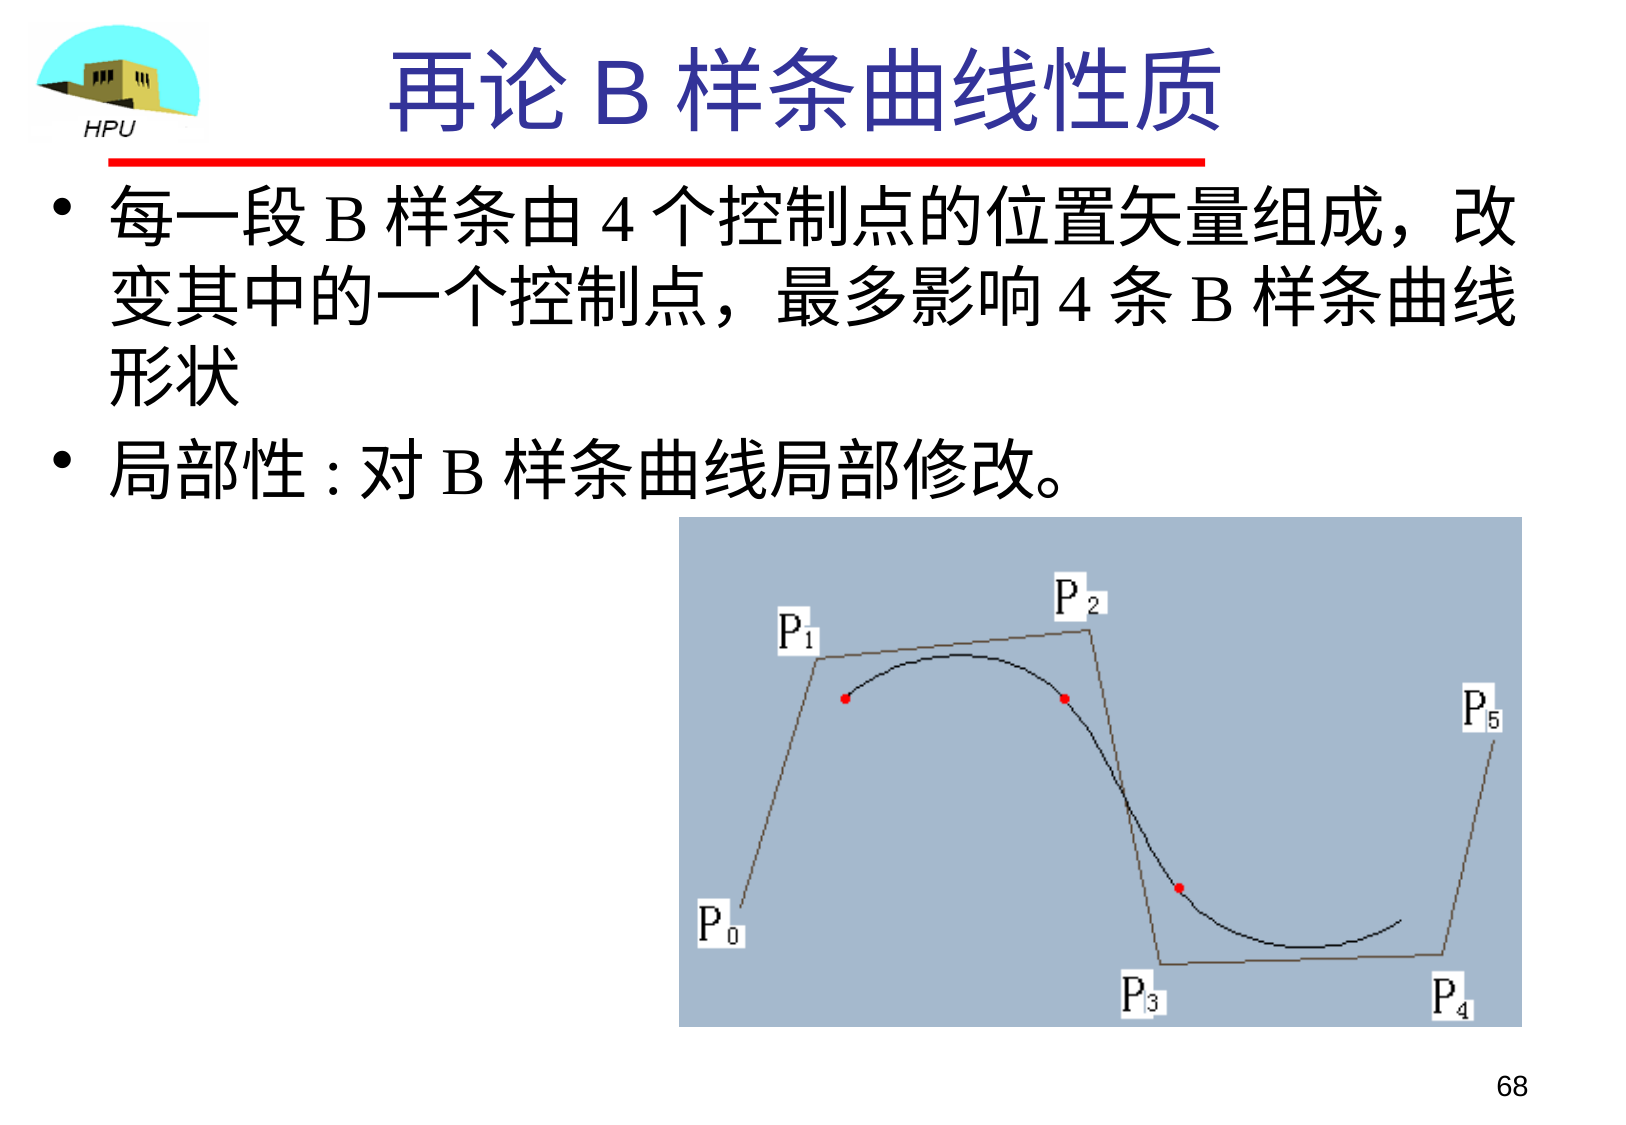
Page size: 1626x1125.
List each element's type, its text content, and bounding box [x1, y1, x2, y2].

title 再论B样条曲线性质 [27, 12, 1585, 163]
list 每一段B样条由4个控制点的位置矢量组成，改变其中的一个控制点，最多影响4条B样条曲线形状 局部性:对B样条曲线局部修改。 [36, 166, 1595, 1017]
slide_number 68 [1164, 1059, 1544, 1113]
picture [679, 517, 1522, 1027]
